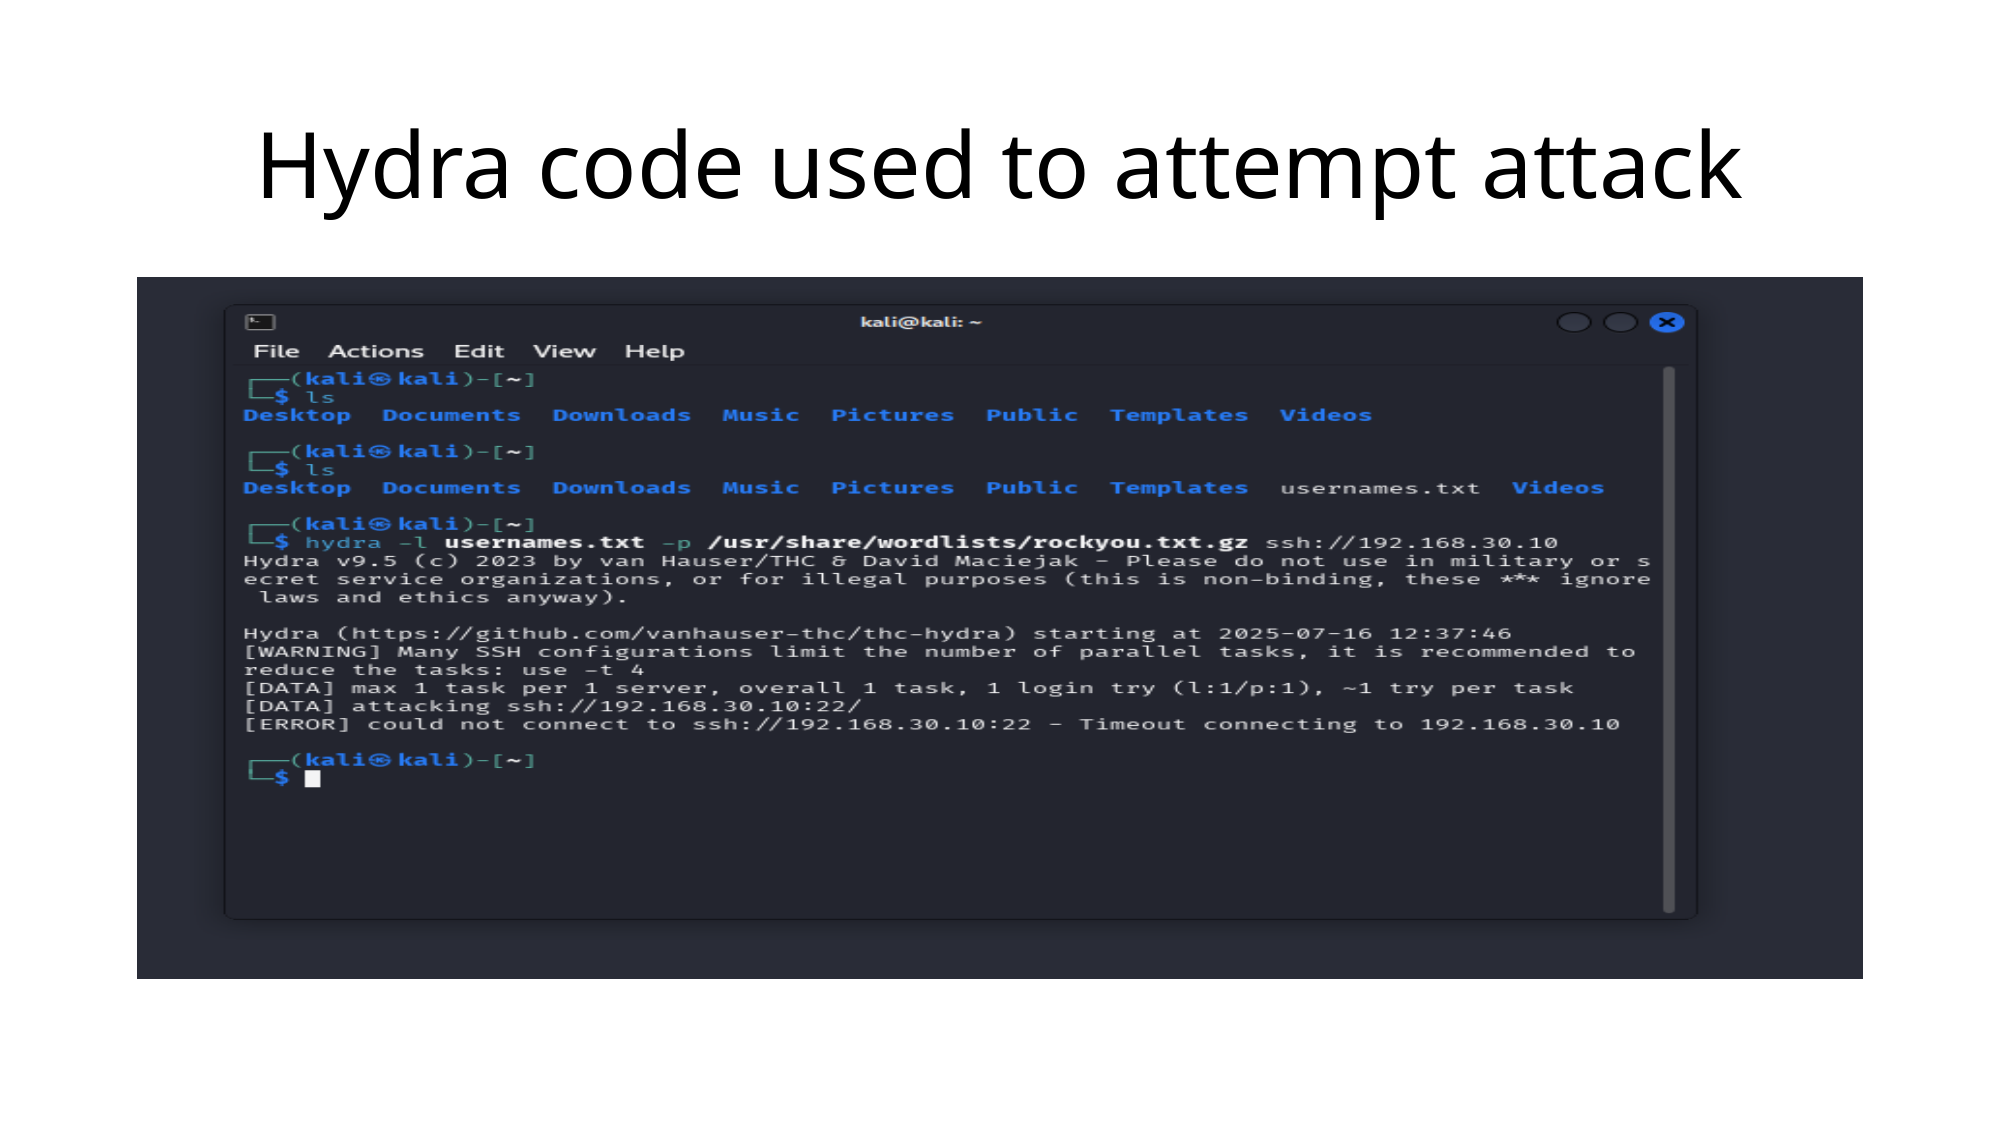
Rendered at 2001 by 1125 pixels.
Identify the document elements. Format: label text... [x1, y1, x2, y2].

title Hydra code used to attempt attack [137, 59, 1863, 277]
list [137, 277, 1863, 979]
